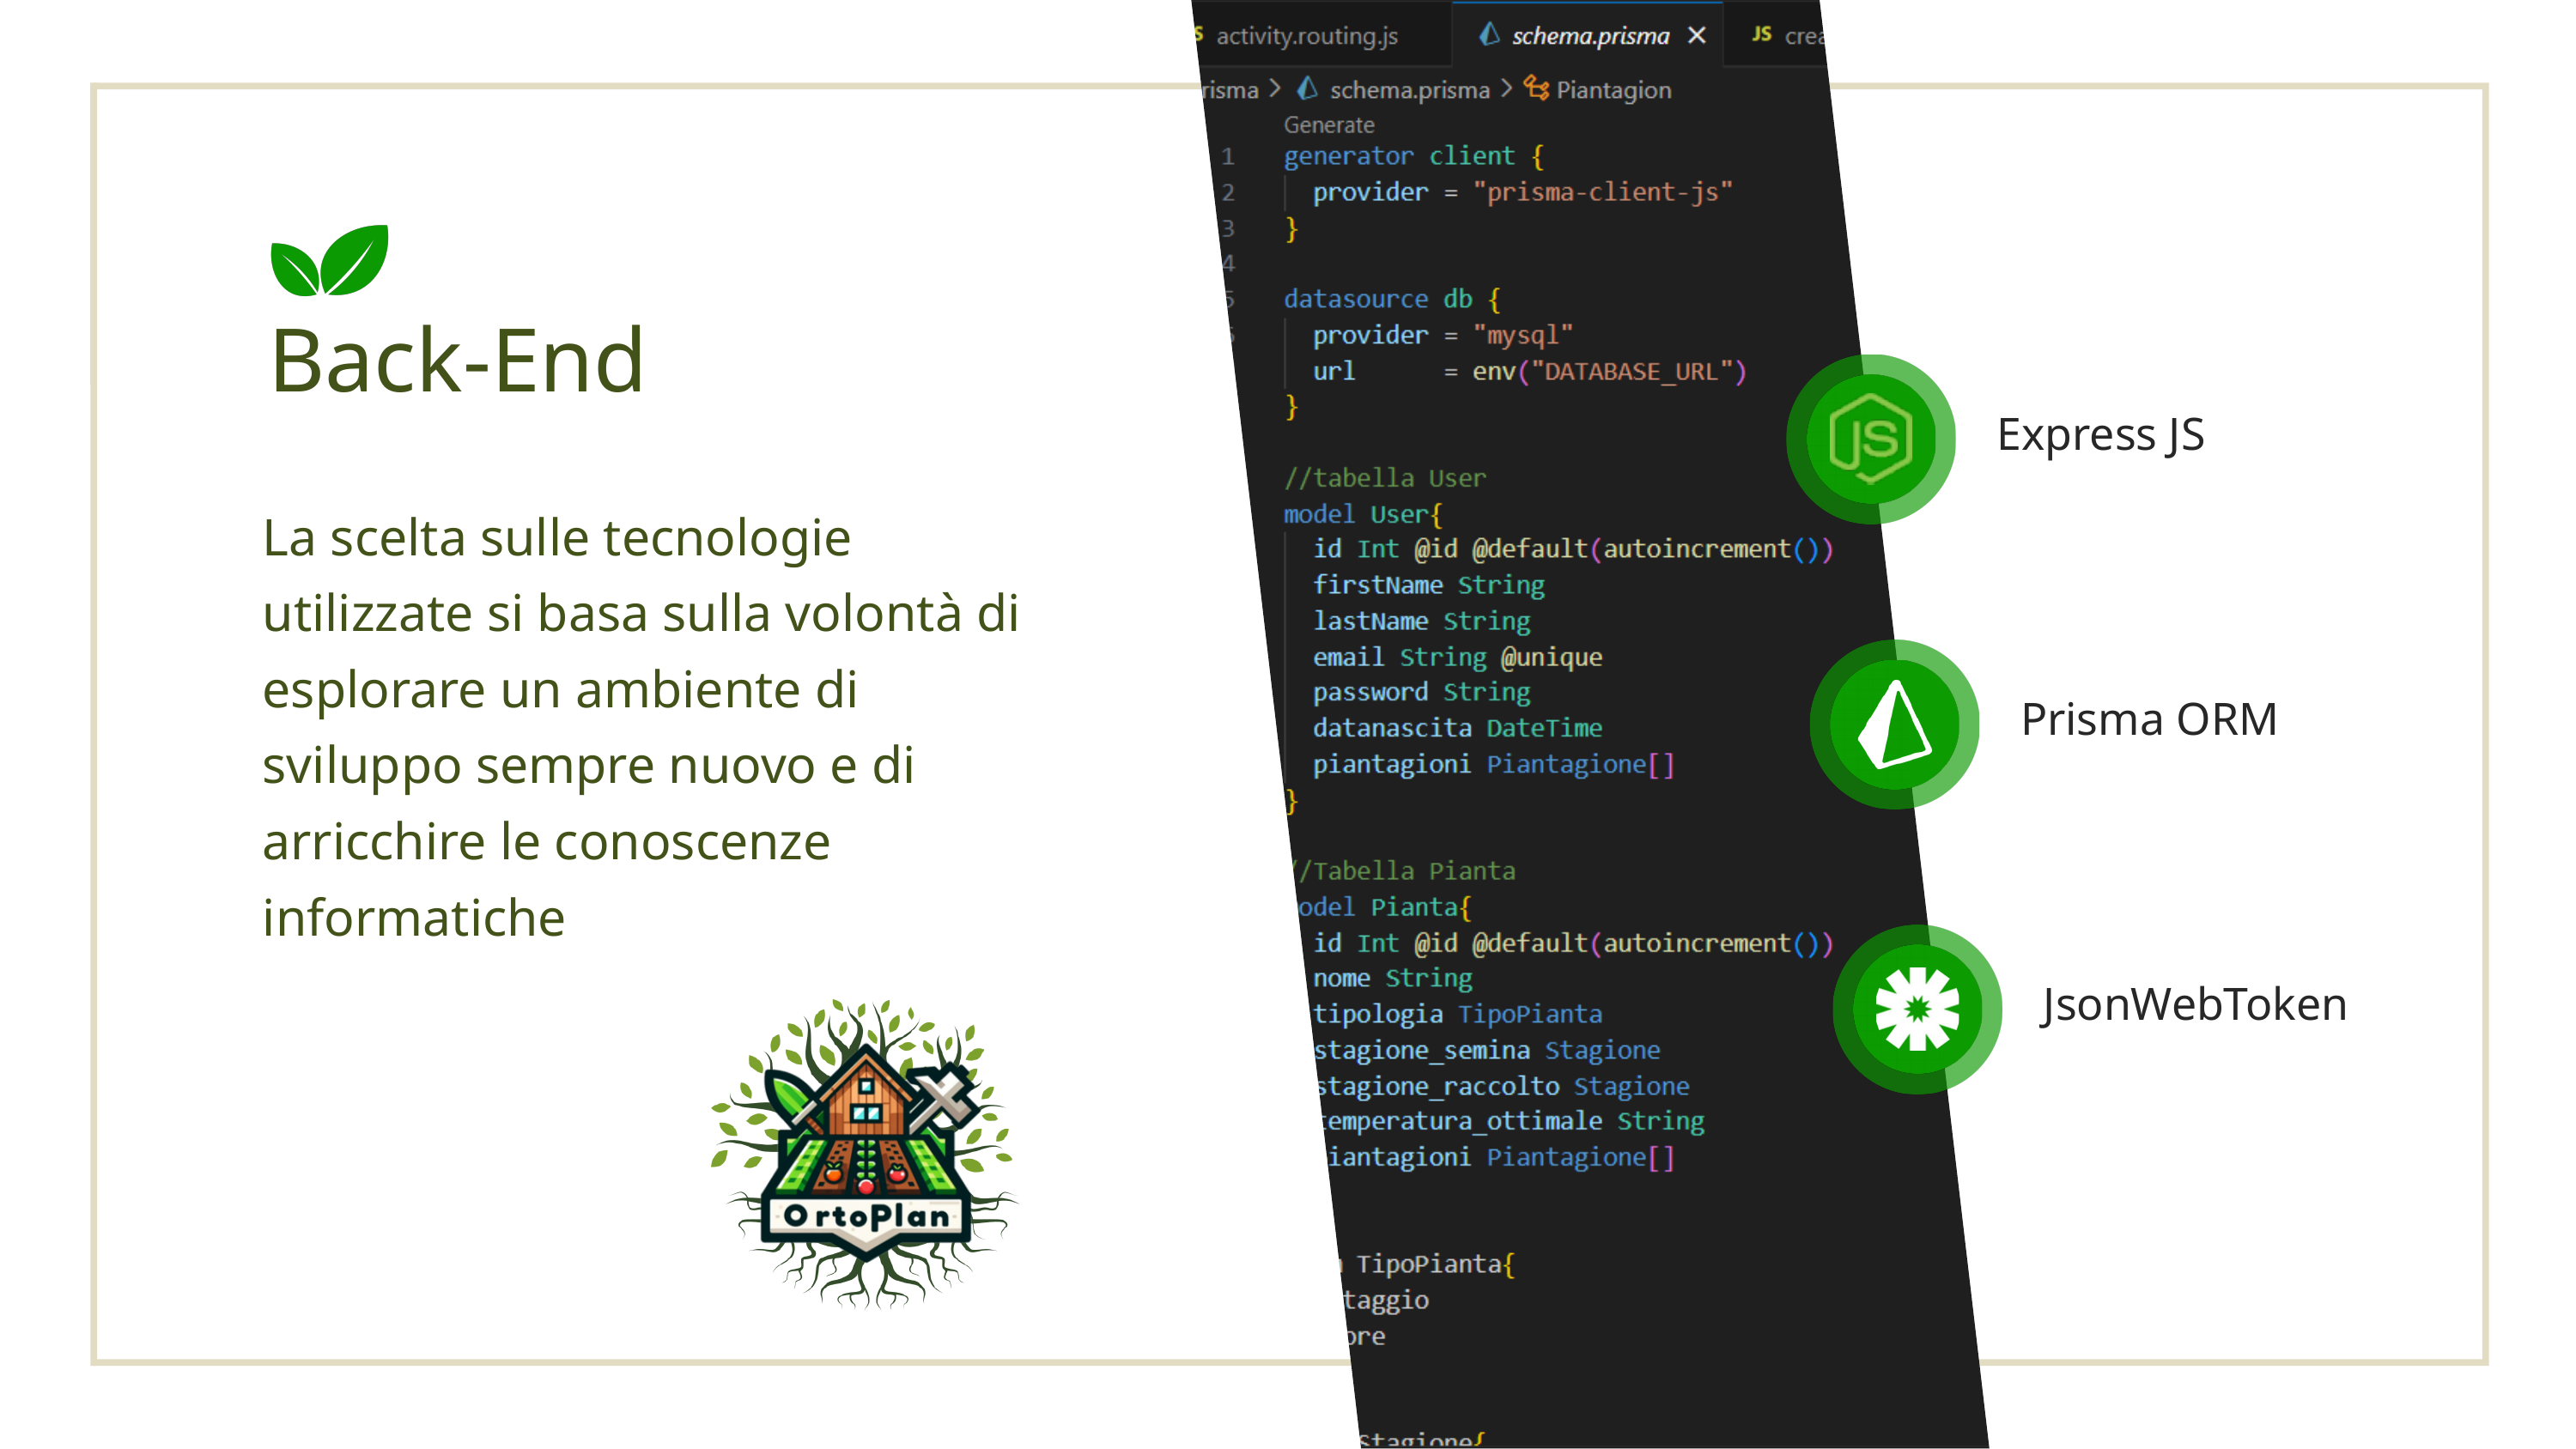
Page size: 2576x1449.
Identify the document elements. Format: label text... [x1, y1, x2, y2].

text_box Back-End [268, 311, 1037, 409]
text_box La scelta sulle tecnologie utilizzate si basa sulla volontà di esplorare un ambiente di sviluppo sempre nuovo e di arricchire le conoscenze informatiche [262, 489, 1026, 947]
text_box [1191, 0, 1990, 1449]
text_box Express JS [1996, 392, 2316, 459]
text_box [710, 998, 1026, 1311]
text_box [1994, 925, 2002, 1094]
text_box JsonWebToken [2044, 962, 2403, 1029]
text_box Prisma ORM [2020, 677, 2455, 745]
text_box [268, 223, 392, 298]
